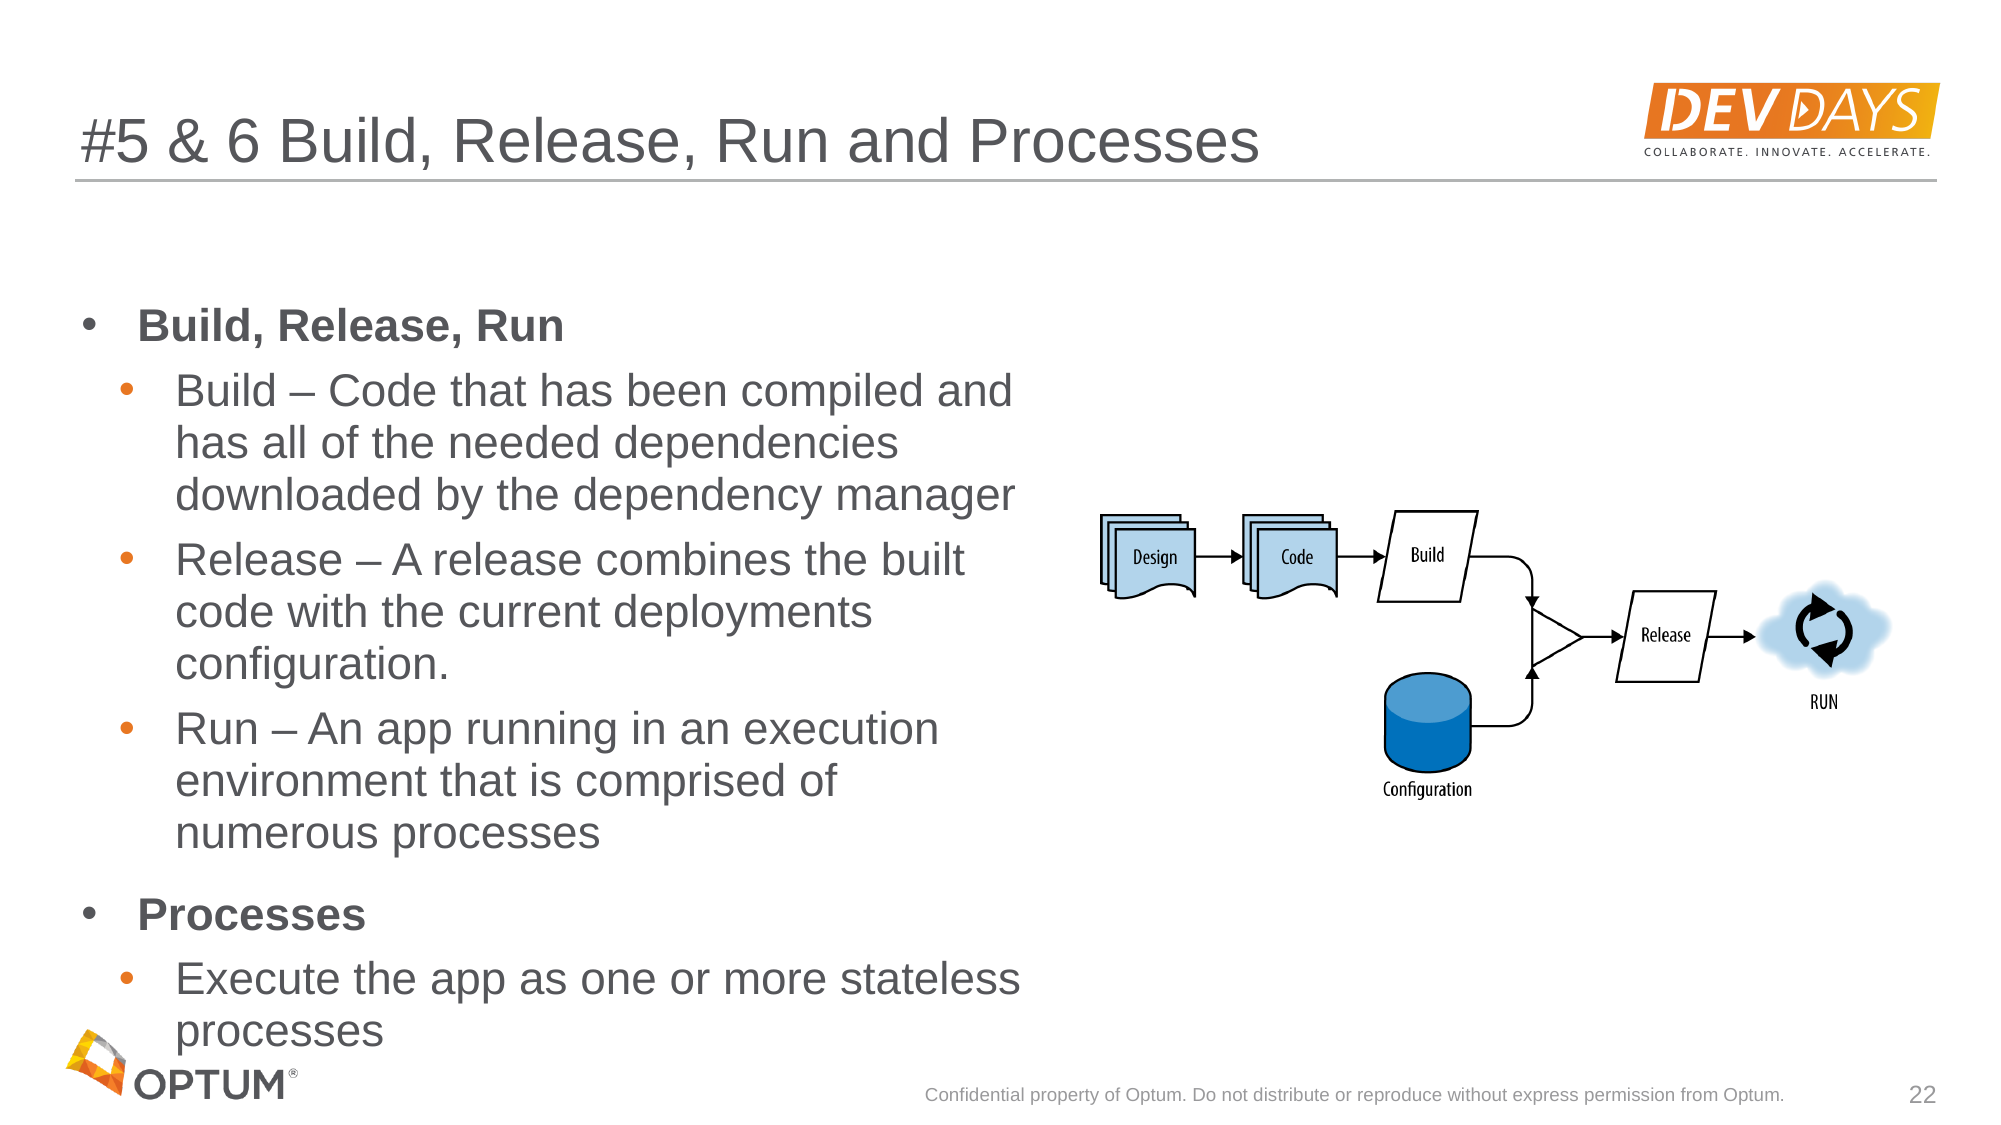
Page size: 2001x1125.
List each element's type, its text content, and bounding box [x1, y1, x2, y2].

slide_number 22 [1847, 1064, 1937, 1124]
title #5 & 6 Build, Release, Run and Processes [81, 0, 1416, 177]
picture [64, 1027, 299, 1101]
list Build, Release, Run Build – Code that has been compiled and has all of the needed dependencies downloaded by the dependency manager Release – A release combines the built code with the current deployments configuration. Run – An app running in an execution environment that is comprised of numerous processes Processes Execute the app as one or more stateless processes [81, 299, 1052, 721]
picture [1100, 510, 1893, 801]
footer Confidential property of Optum. Do not distribute or reproduce without express permission from Optum. [868, 1064, 1841, 1124]
